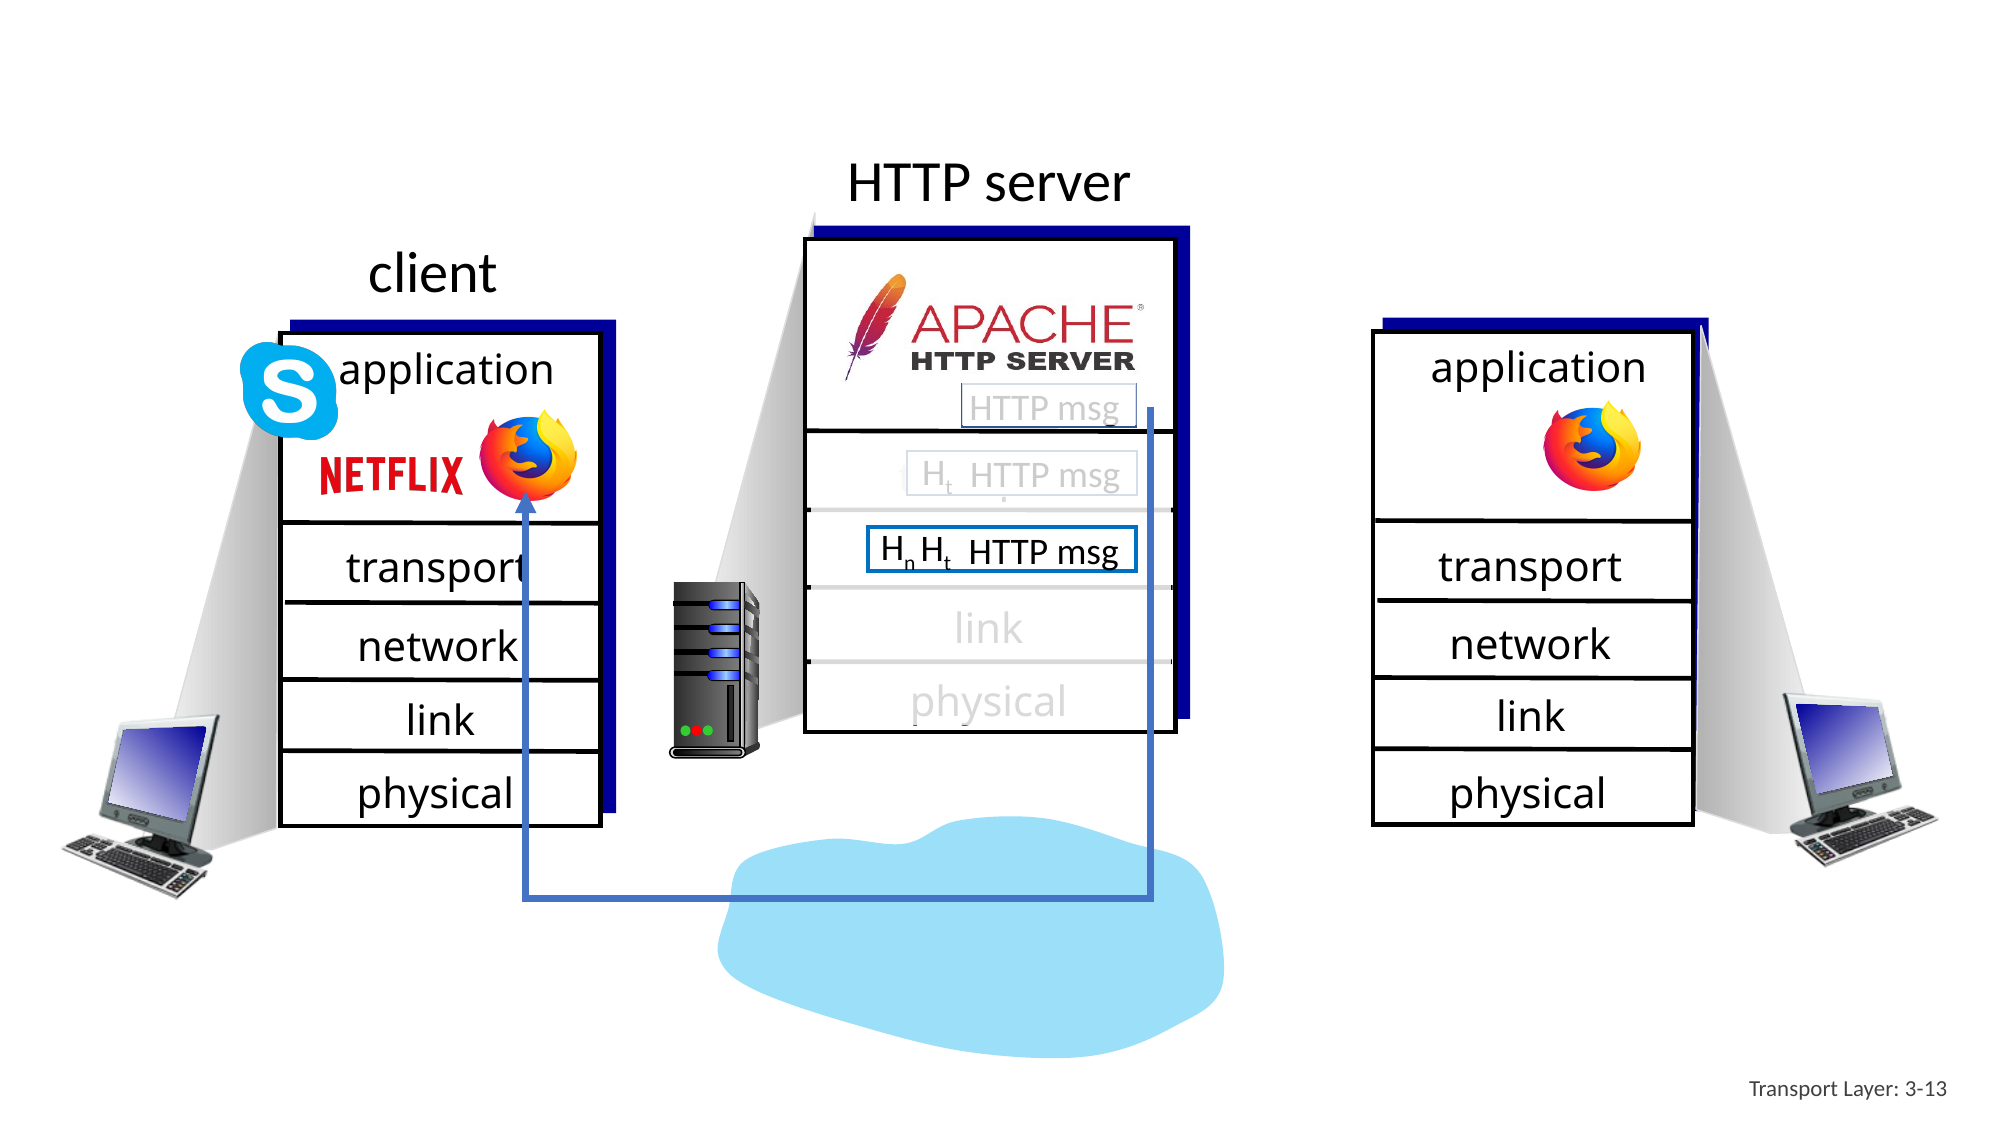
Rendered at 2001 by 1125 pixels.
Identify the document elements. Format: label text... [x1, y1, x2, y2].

slide_number Transport Layer: 3- [1512, 1056, 1963, 1117]
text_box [906, 440, 1138, 504]
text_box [864, 515, 1136, 580]
text_box [717, 914, 1225, 1059]
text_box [23, 135, 1977, 914]
